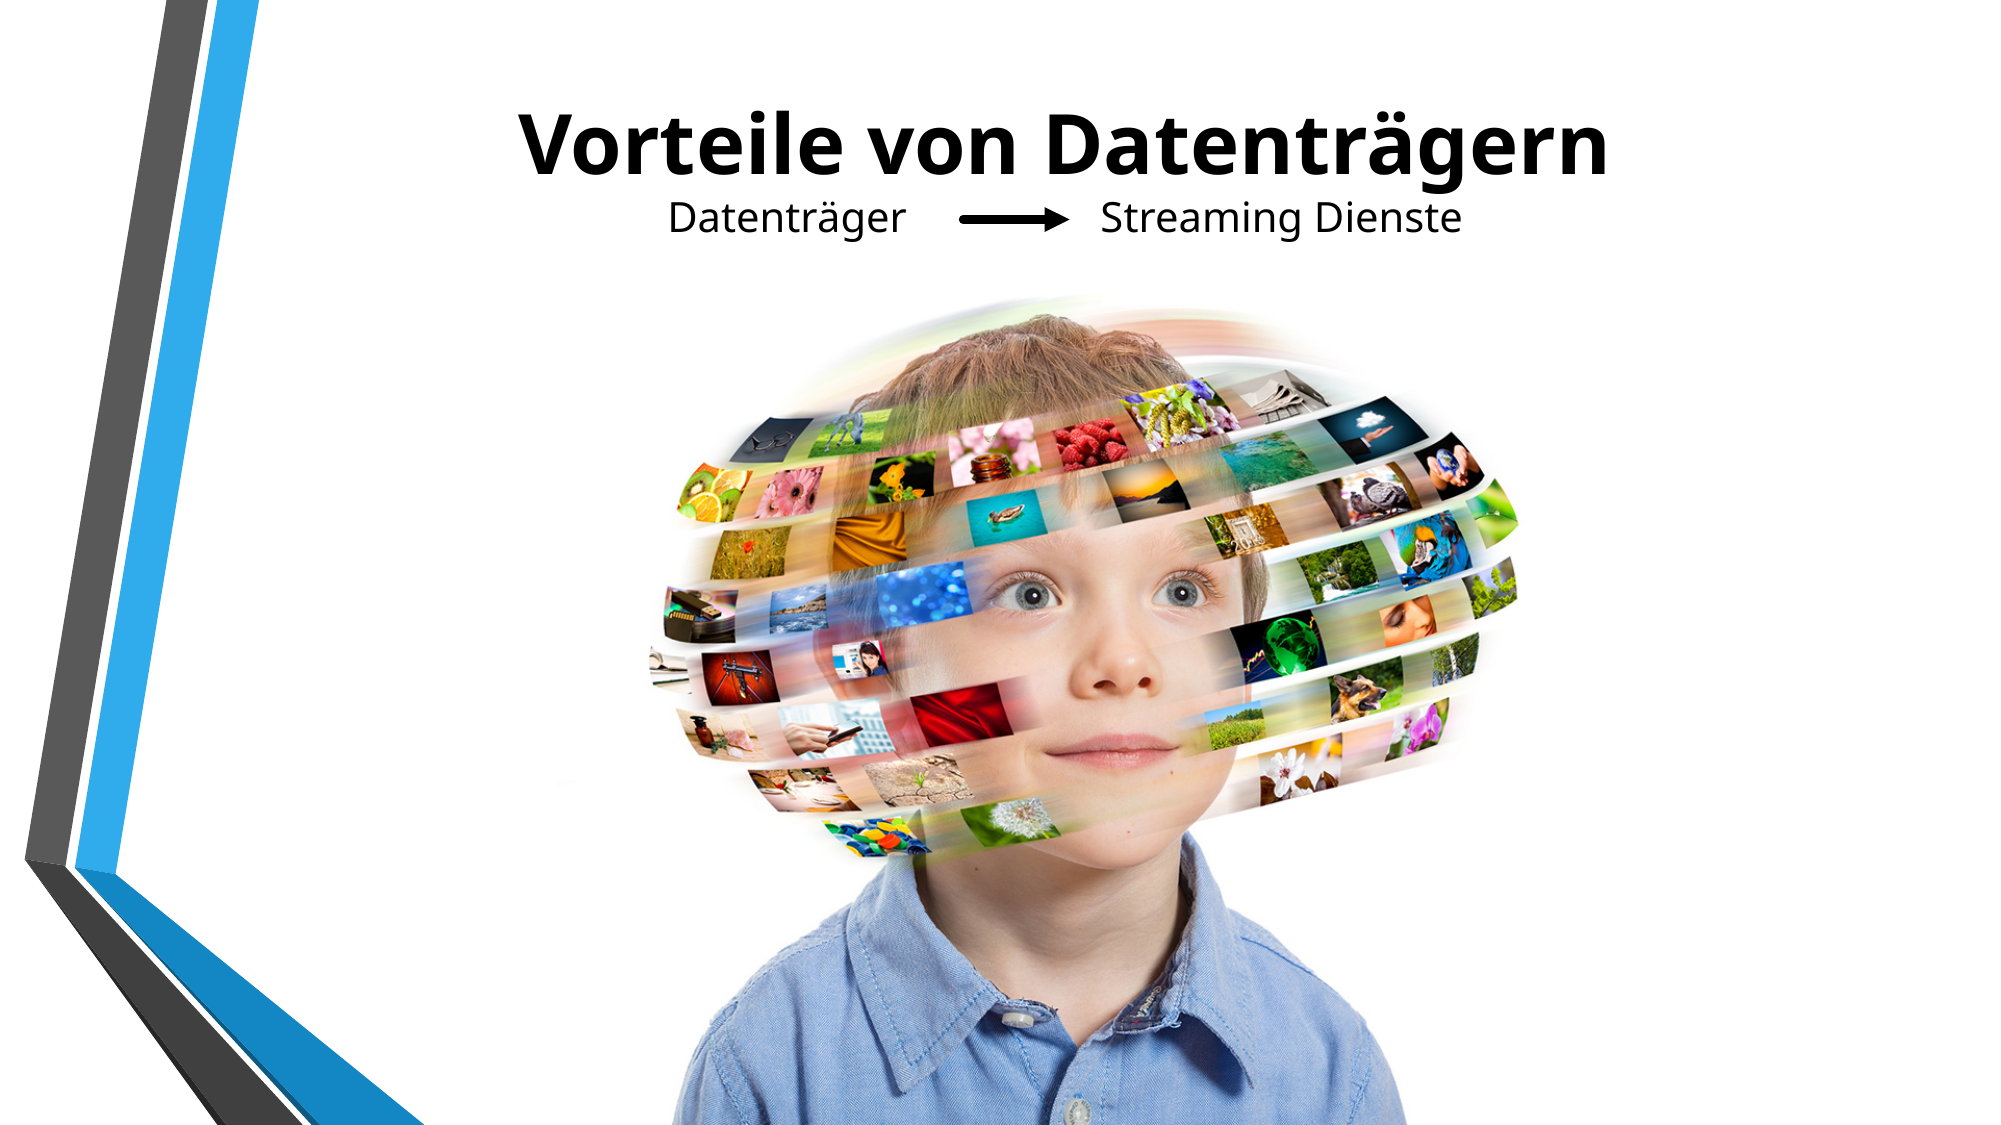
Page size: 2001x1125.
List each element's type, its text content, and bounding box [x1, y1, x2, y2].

title Vorteile von Datenträgern Datenträger Streaming Dienste [243, 22, 1887, 310]
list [544, 267, 1586, 1125]
